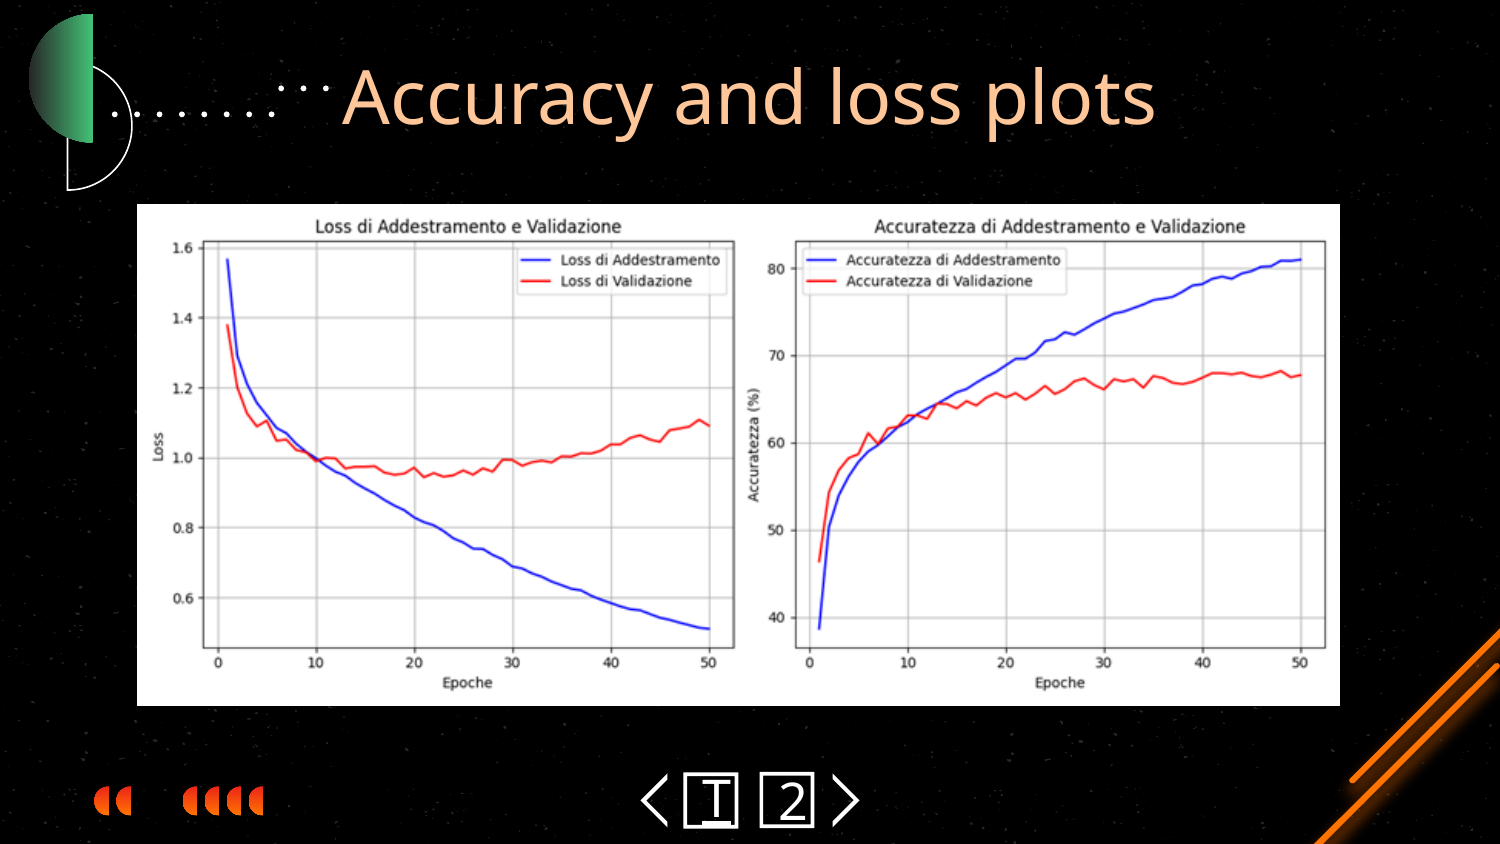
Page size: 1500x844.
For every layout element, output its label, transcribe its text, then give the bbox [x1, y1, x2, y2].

text_box T [683, 772, 739, 829]
text_box 2 [759, 771, 815, 829]
picture [137, 203, 1340, 706]
title Accuracy and loss plots [118, 55, 1382, 134]
text_box [640, 773, 668, 828]
text_box [832, 773, 860, 828]
